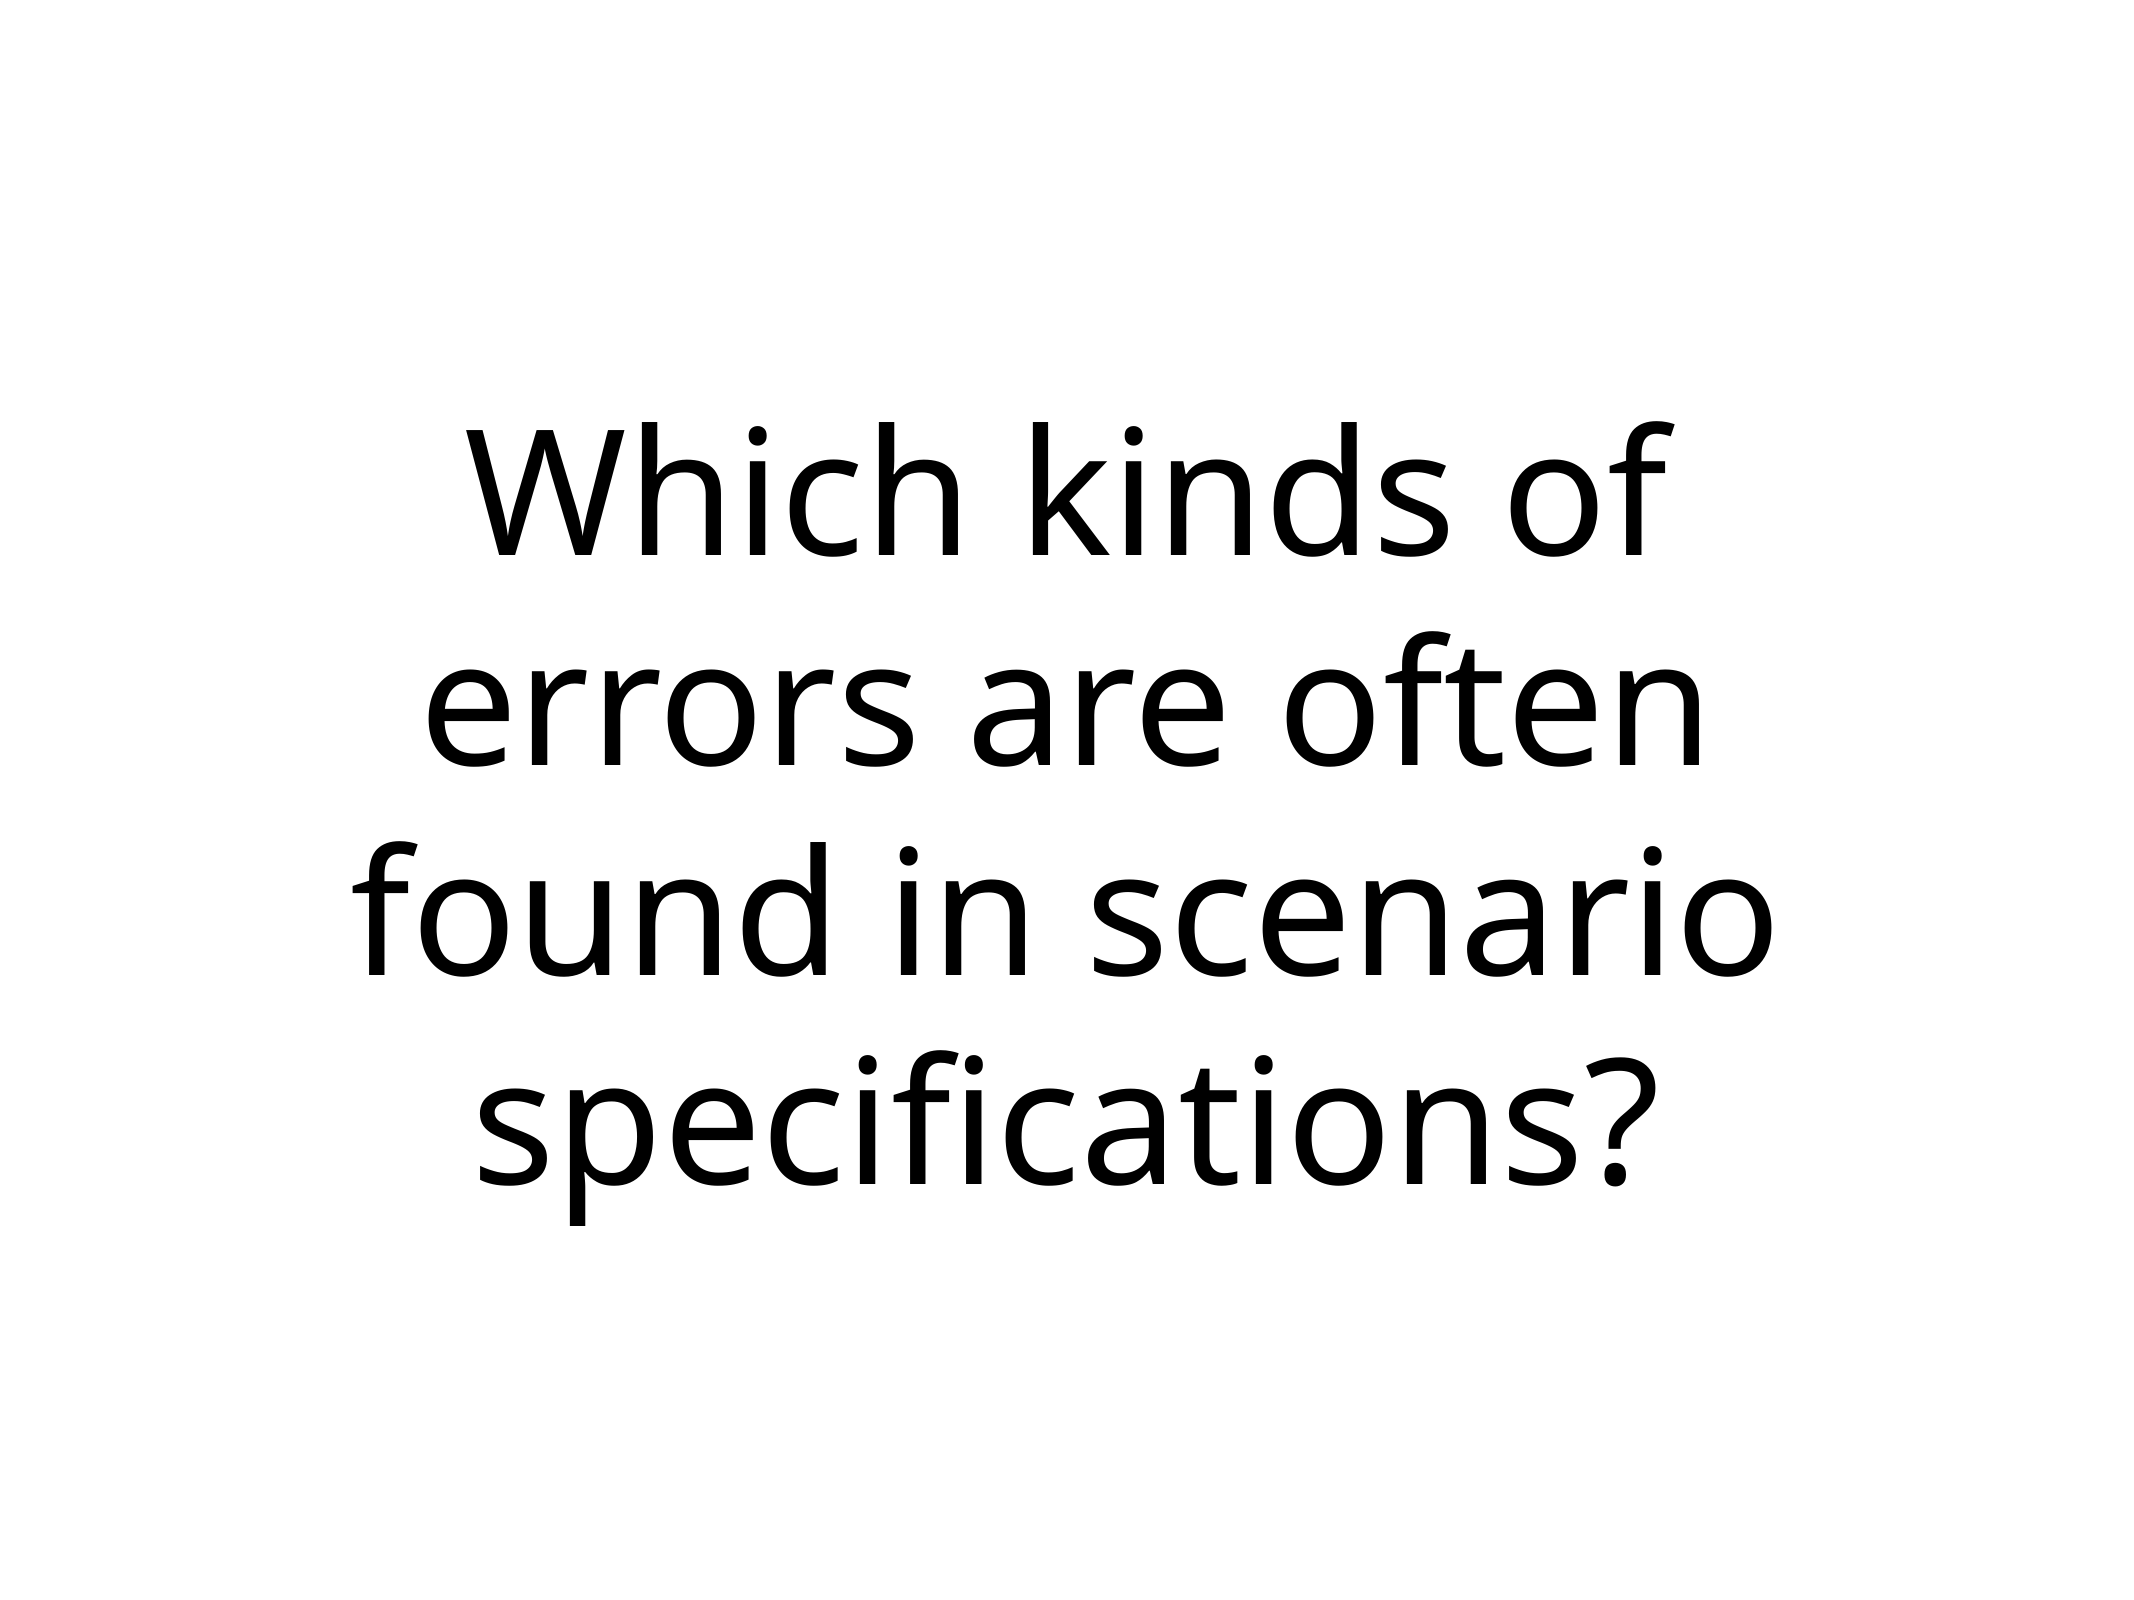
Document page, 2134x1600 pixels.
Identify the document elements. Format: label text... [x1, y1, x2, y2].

title Which kinds of errors are often found in scenario specifications? [207, 486, 1926, 1113]
